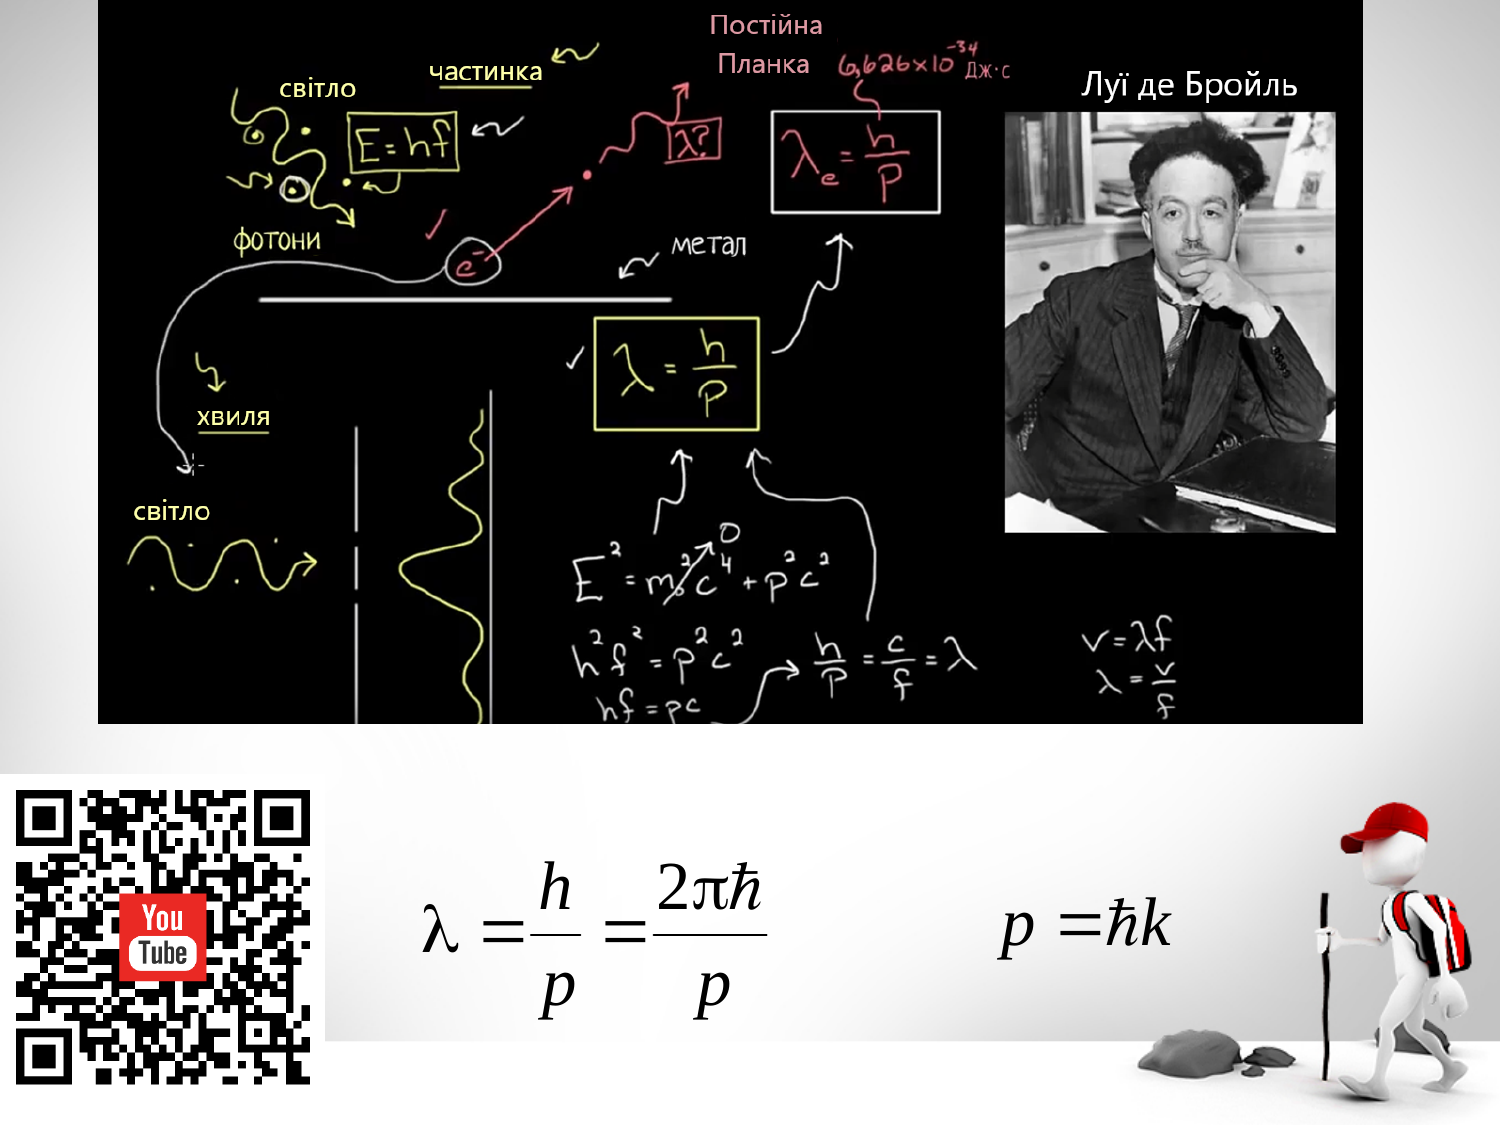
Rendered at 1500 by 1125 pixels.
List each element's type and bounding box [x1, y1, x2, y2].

text_box [414, 844, 777, 1030]
picture [0, 0, 1500, 1125]
text_box [984, 871, 1188, 972]
